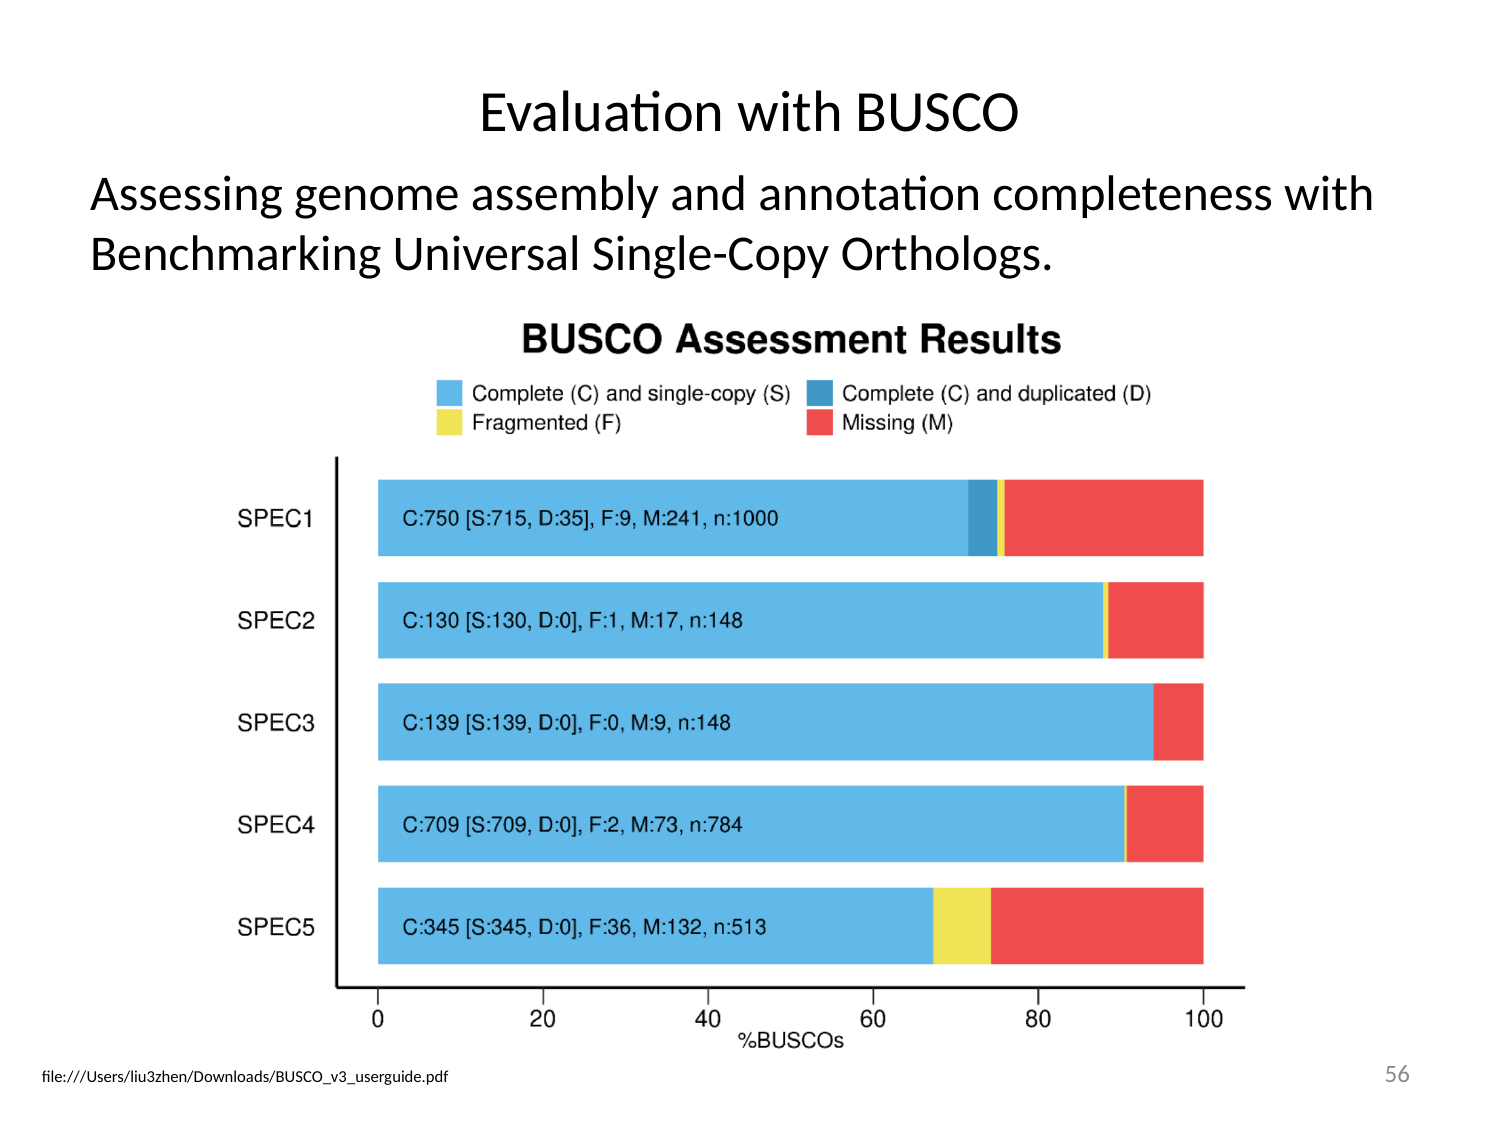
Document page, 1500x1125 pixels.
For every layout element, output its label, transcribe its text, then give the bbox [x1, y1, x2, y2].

title Evaluation with BUSCO [75, 45, 1425, 153]
slide_number 56 [1074, 1042, 1425, 1103]
text_box file:///Users/liu3zhen/Downloads/BUSCO_v3_userguide.pdf [27, 1058, 482, 1093]
picture [237, 306, 1249, 1058]
list Assessing genome assembly and annotation completeness with Benchmarking Universal Single-Copy Orthologs. [75, 153, 1425, 287]
